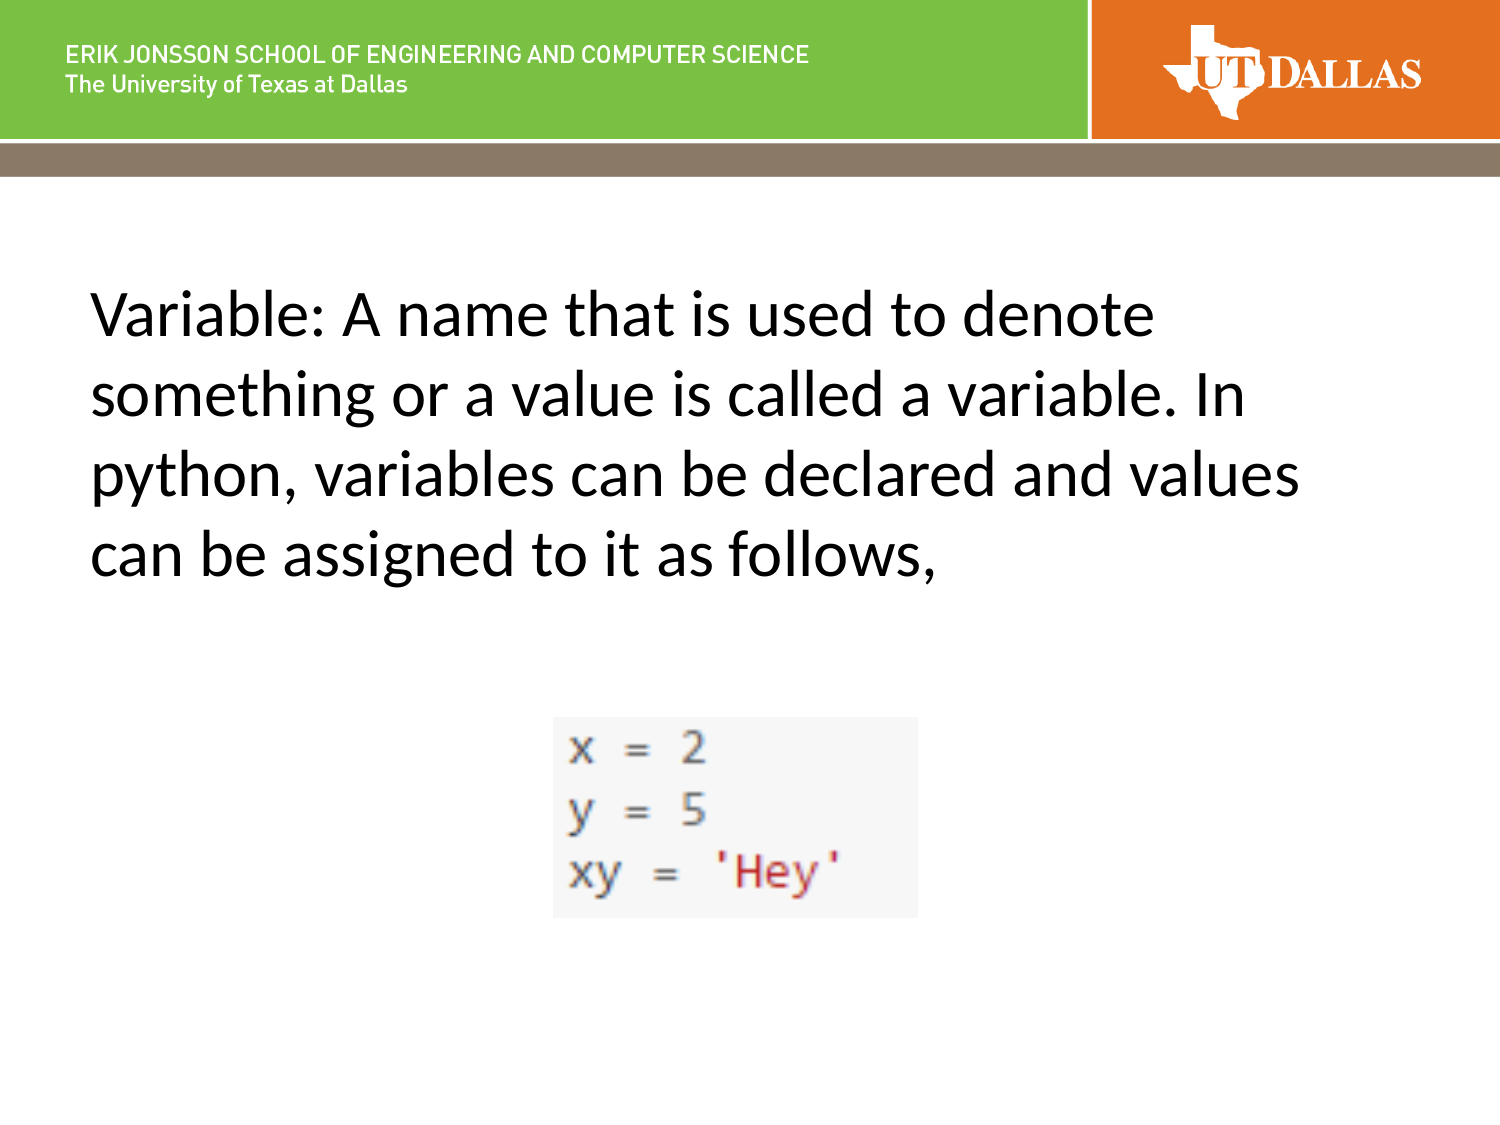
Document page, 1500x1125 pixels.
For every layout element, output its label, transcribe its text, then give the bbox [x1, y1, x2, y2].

list Variable: A name that is used to denote something or a value is called a variable. In python, variables can be declared and values can be assigned to it as follows, [75, 262, 1425, 1125]
picture [0, 0, 1500, 1125]
picture [553, 716, 918, 918]
